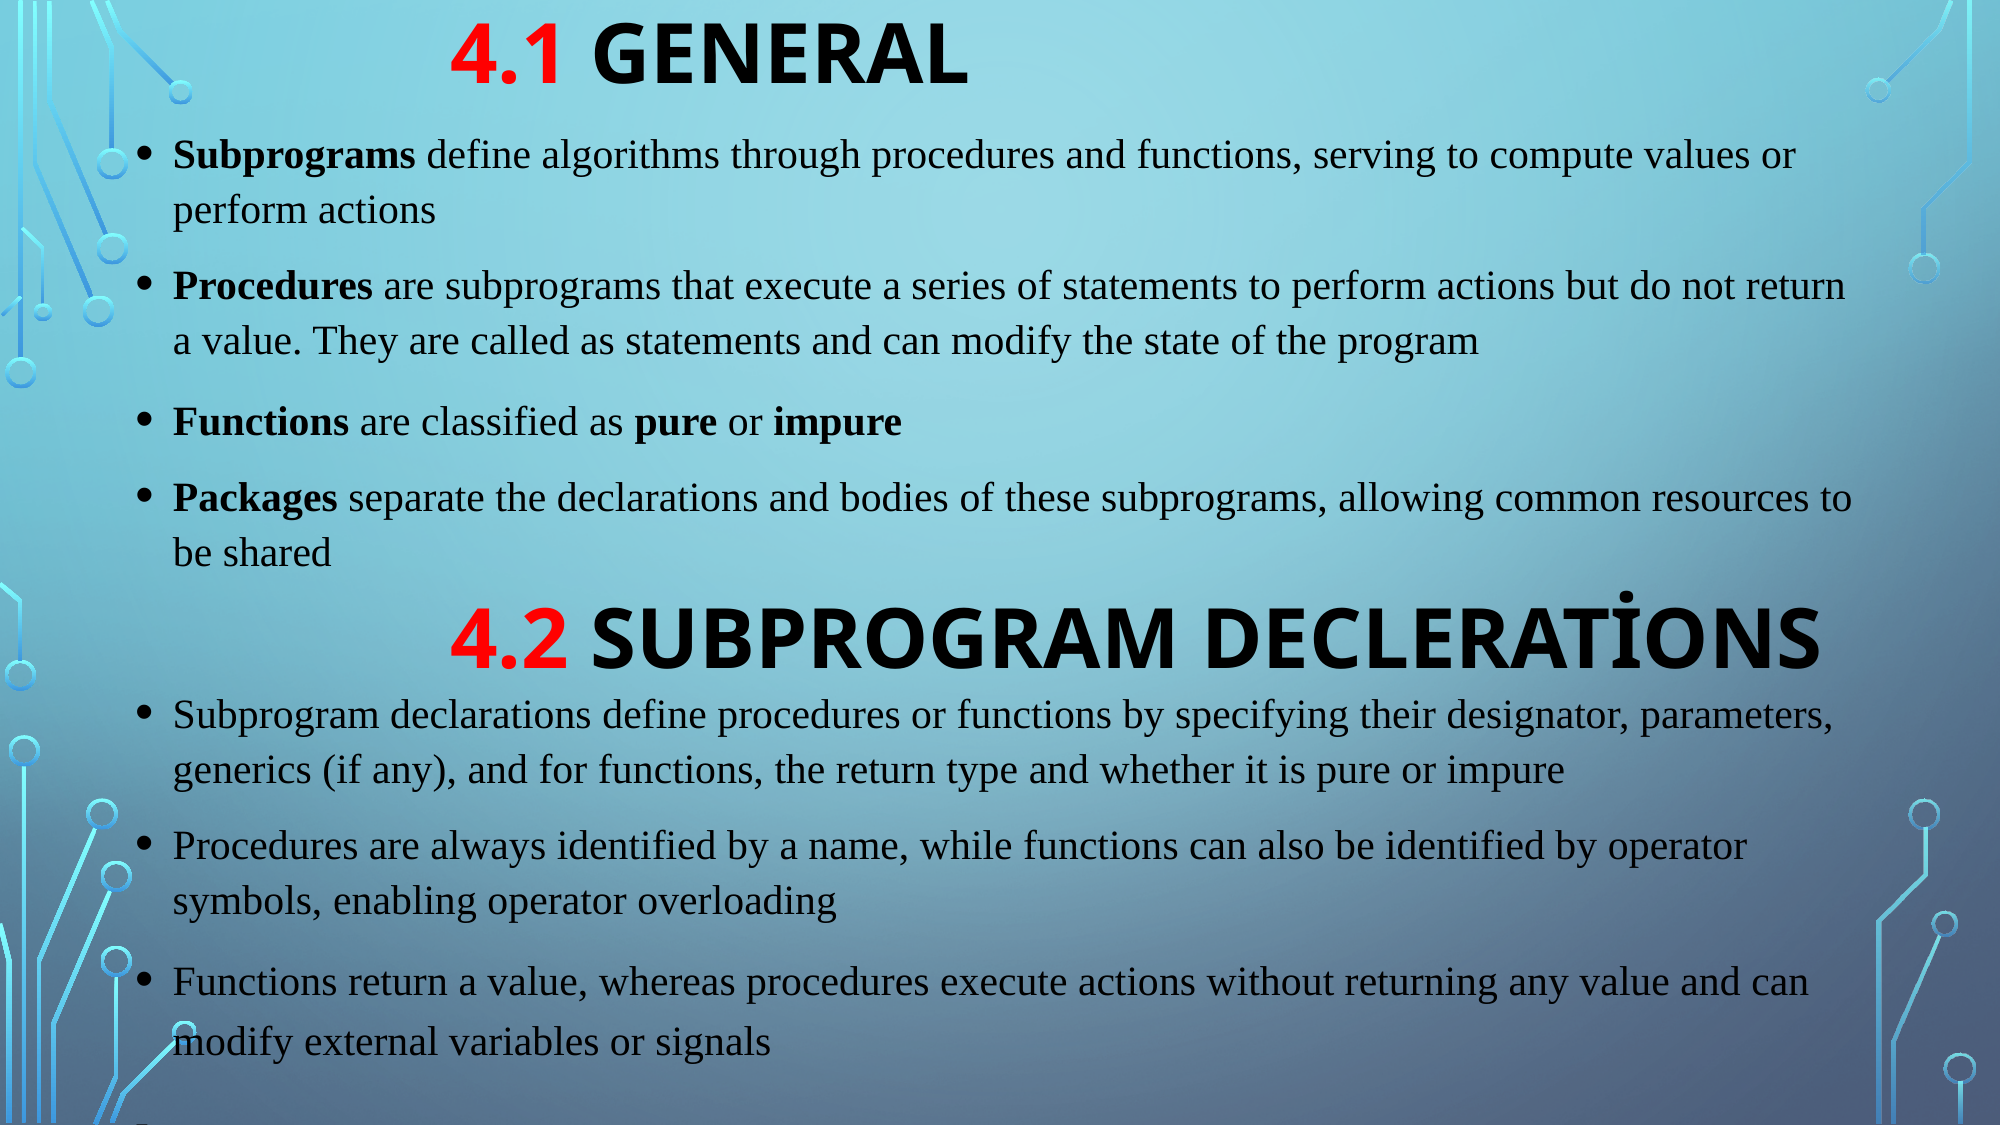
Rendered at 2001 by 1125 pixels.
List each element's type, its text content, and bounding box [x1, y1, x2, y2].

text_box 4.1 GENERAL [0, 0, 2000, 89]
text_box 4.2 SUBPROGRAM DECLERATİONS [0, 585, 2000, 675]
list Subprograms define algorithms through procedures and functions, serving to compute values or perform actions Procedures are subprograms that execute a series of statements to perform actions but do not return a value. They are called as statements and can modify the state of the program Functions are classified as pure or impure Packages separate the declarations and bodies of these subprograms, allowing common resources to be shared [120, 114, 1880, 585]
text_box Subprogram declarations define procedures or functions by specifying their designator, parameters, generics (if any), and for functions, the return type and whether it is pure or impure Procedures are always identified by a name, while functions can also be identified by operator symbols, enabling operator overloading Functions return a value, whereas procedures execute actions without returning any value and can modify external variables or signals - [120, 674, 1880, 1075]
